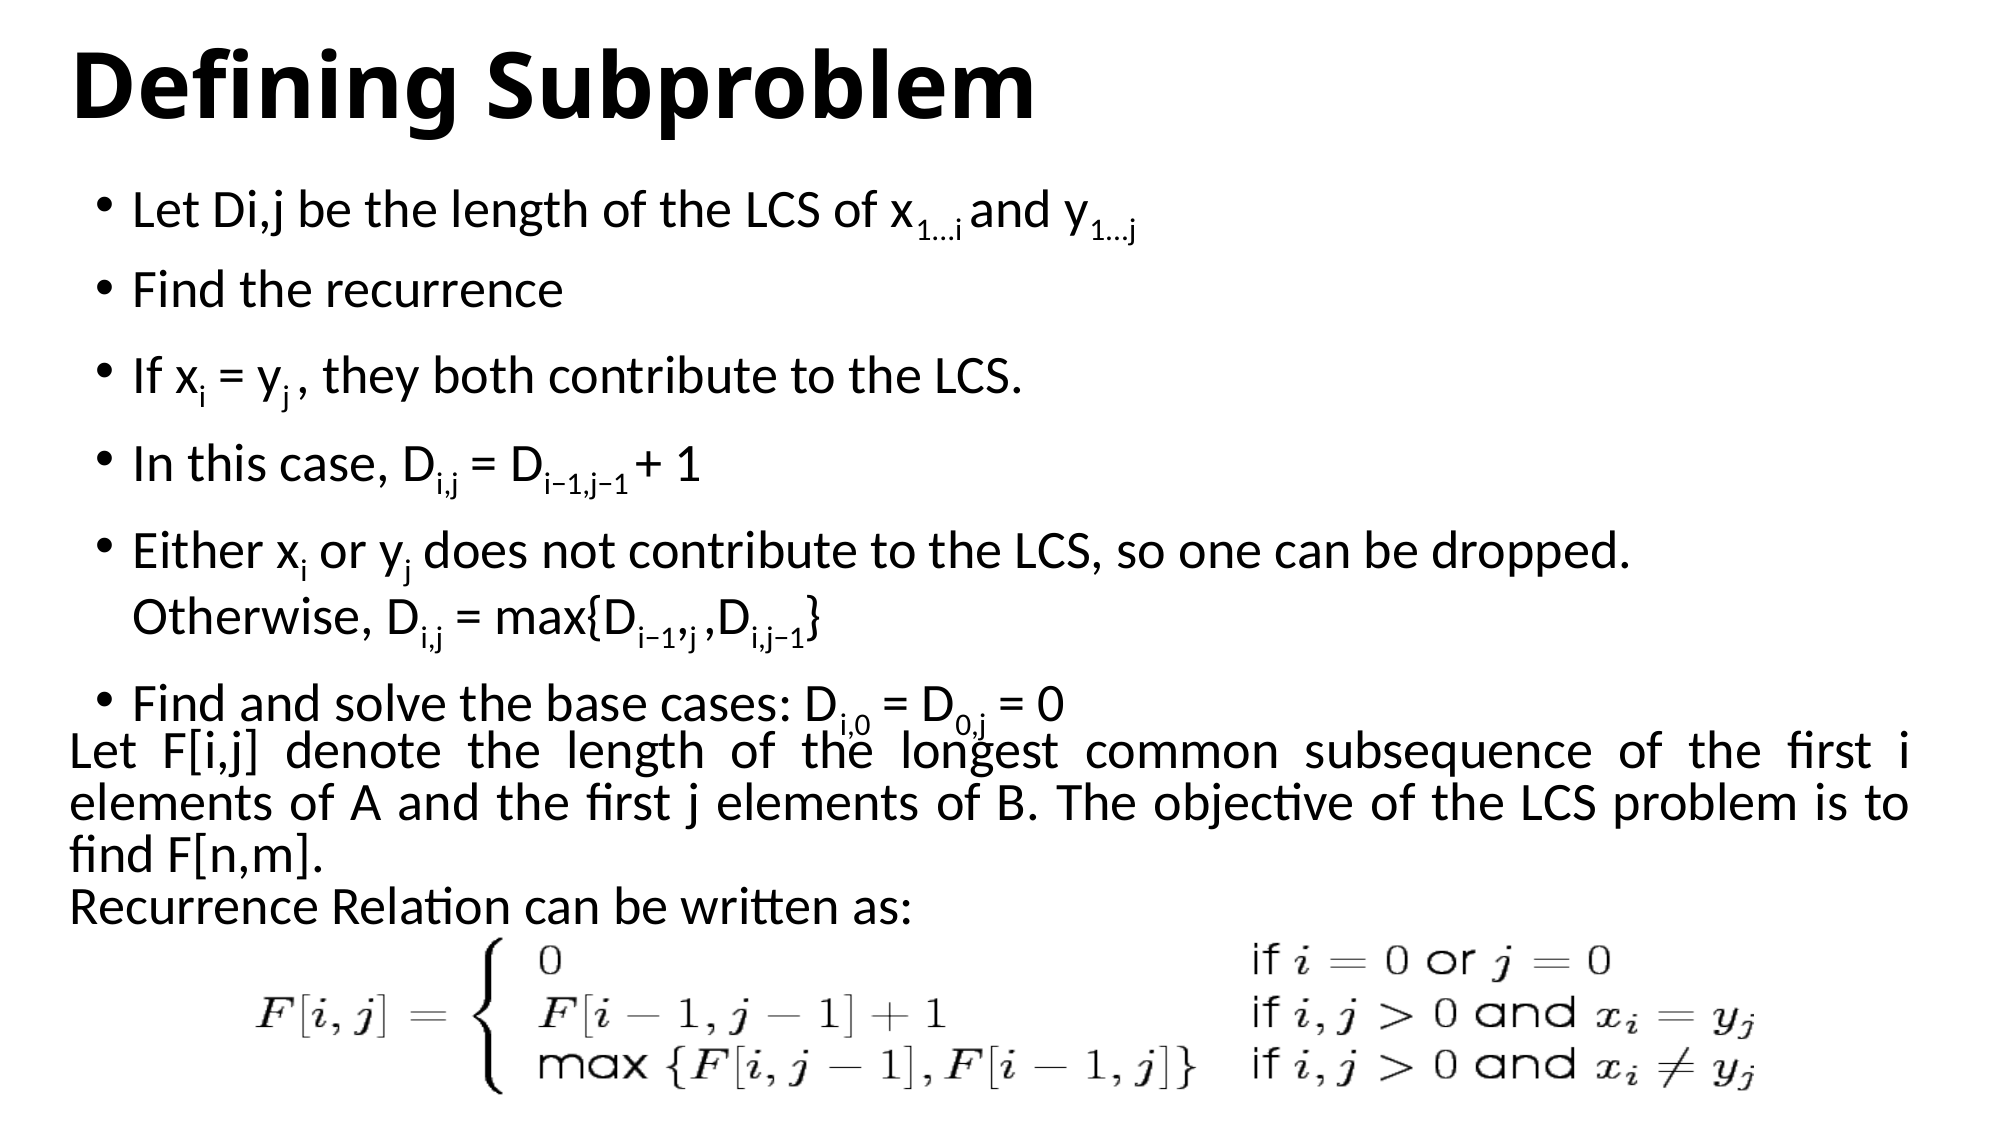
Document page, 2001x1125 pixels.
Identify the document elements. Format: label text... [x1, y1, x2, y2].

picture [246, 931, 1754, 1125]
text_box Let F[i,j] denote the length of the longest common subsequence of the first i elements of A and the first j elements of B. The objective of the LCS problem is to find F[n,m]. Recurrence Relation can be written as: [55, 719, 1929, 943]
title Defining Subproblem [55, 30, 1655, 148]
list Let Di,j be the length of the LCS of x1...i and y1...j Find the recurrence If xi = yj , they both contribute to the LCS. In this case, Di,j = Di−1,j−1 + 1 Either xi or yj does not contribute to the LCS, so one can be dropped. Otherwise, Di,j = max{Di−1,j ,Di,j−1} Find and solve the base cases: Di,0 = D0,j = 0 [80, 166, 1806, 719]
